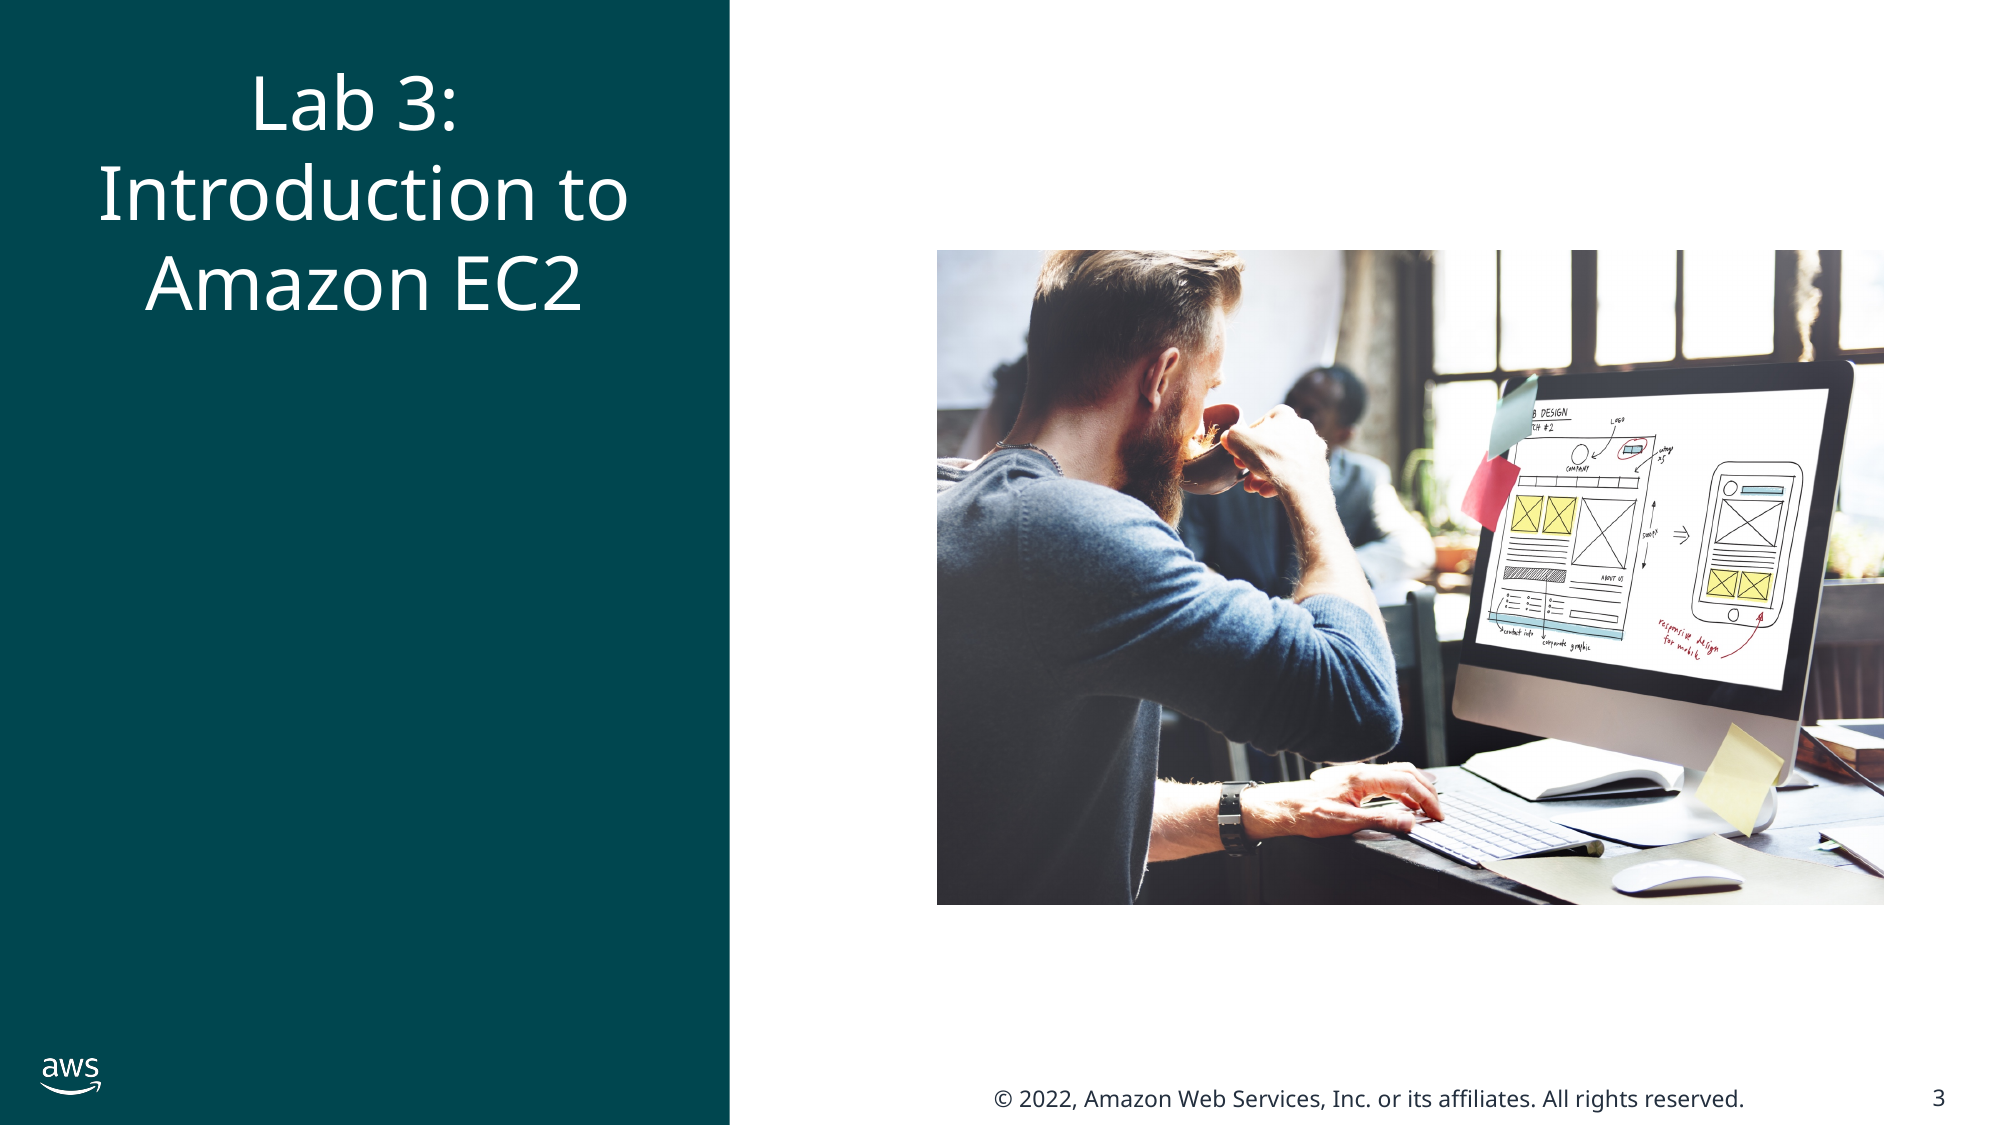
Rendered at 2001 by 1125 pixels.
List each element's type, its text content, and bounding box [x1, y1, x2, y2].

title Lab 3: Introduction to Amazon EC2 [39, 47, 690, 355]
picture [40, 1058, 101, 1095]
slide_number 3 [1881, 1077, 1961, 1121]
picture [937, 250, 1884, 905]
